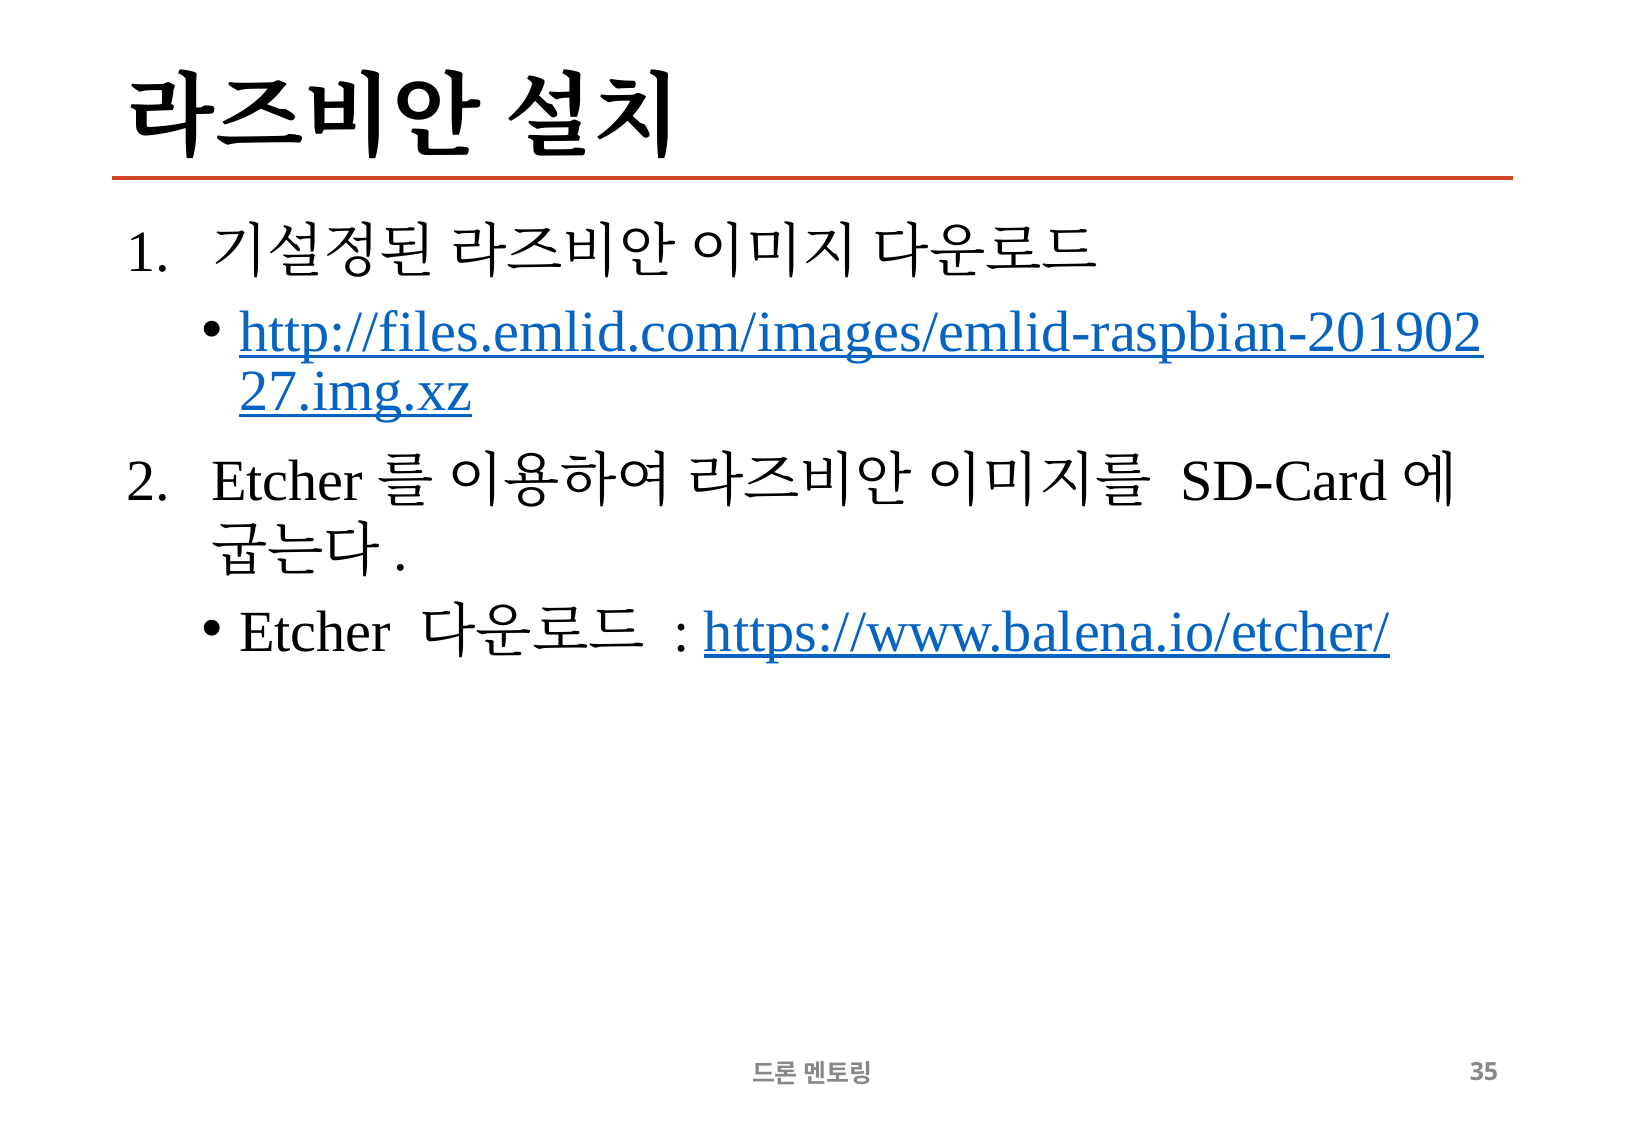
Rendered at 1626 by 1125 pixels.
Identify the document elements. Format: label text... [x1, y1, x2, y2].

list 기설정된 라즈비안 이미지 다운로드 http://files.emlid.com/images/emlid-raspbian-20190227.img.xz Etcher를 이용하여 라즈비안 이미지를 SD-Card에 굽는다. Etcher 다운로드 : https://www.balena.io/etcher/ [111, 205, 1514, 1014]
slide_number ‹#› [1433, 1042, 1514, 1103]
title 라즈비안 설치 [111, 59, 1514, 179]
footer 드론 멘토링 [538, 1042, 1087, 1103]
